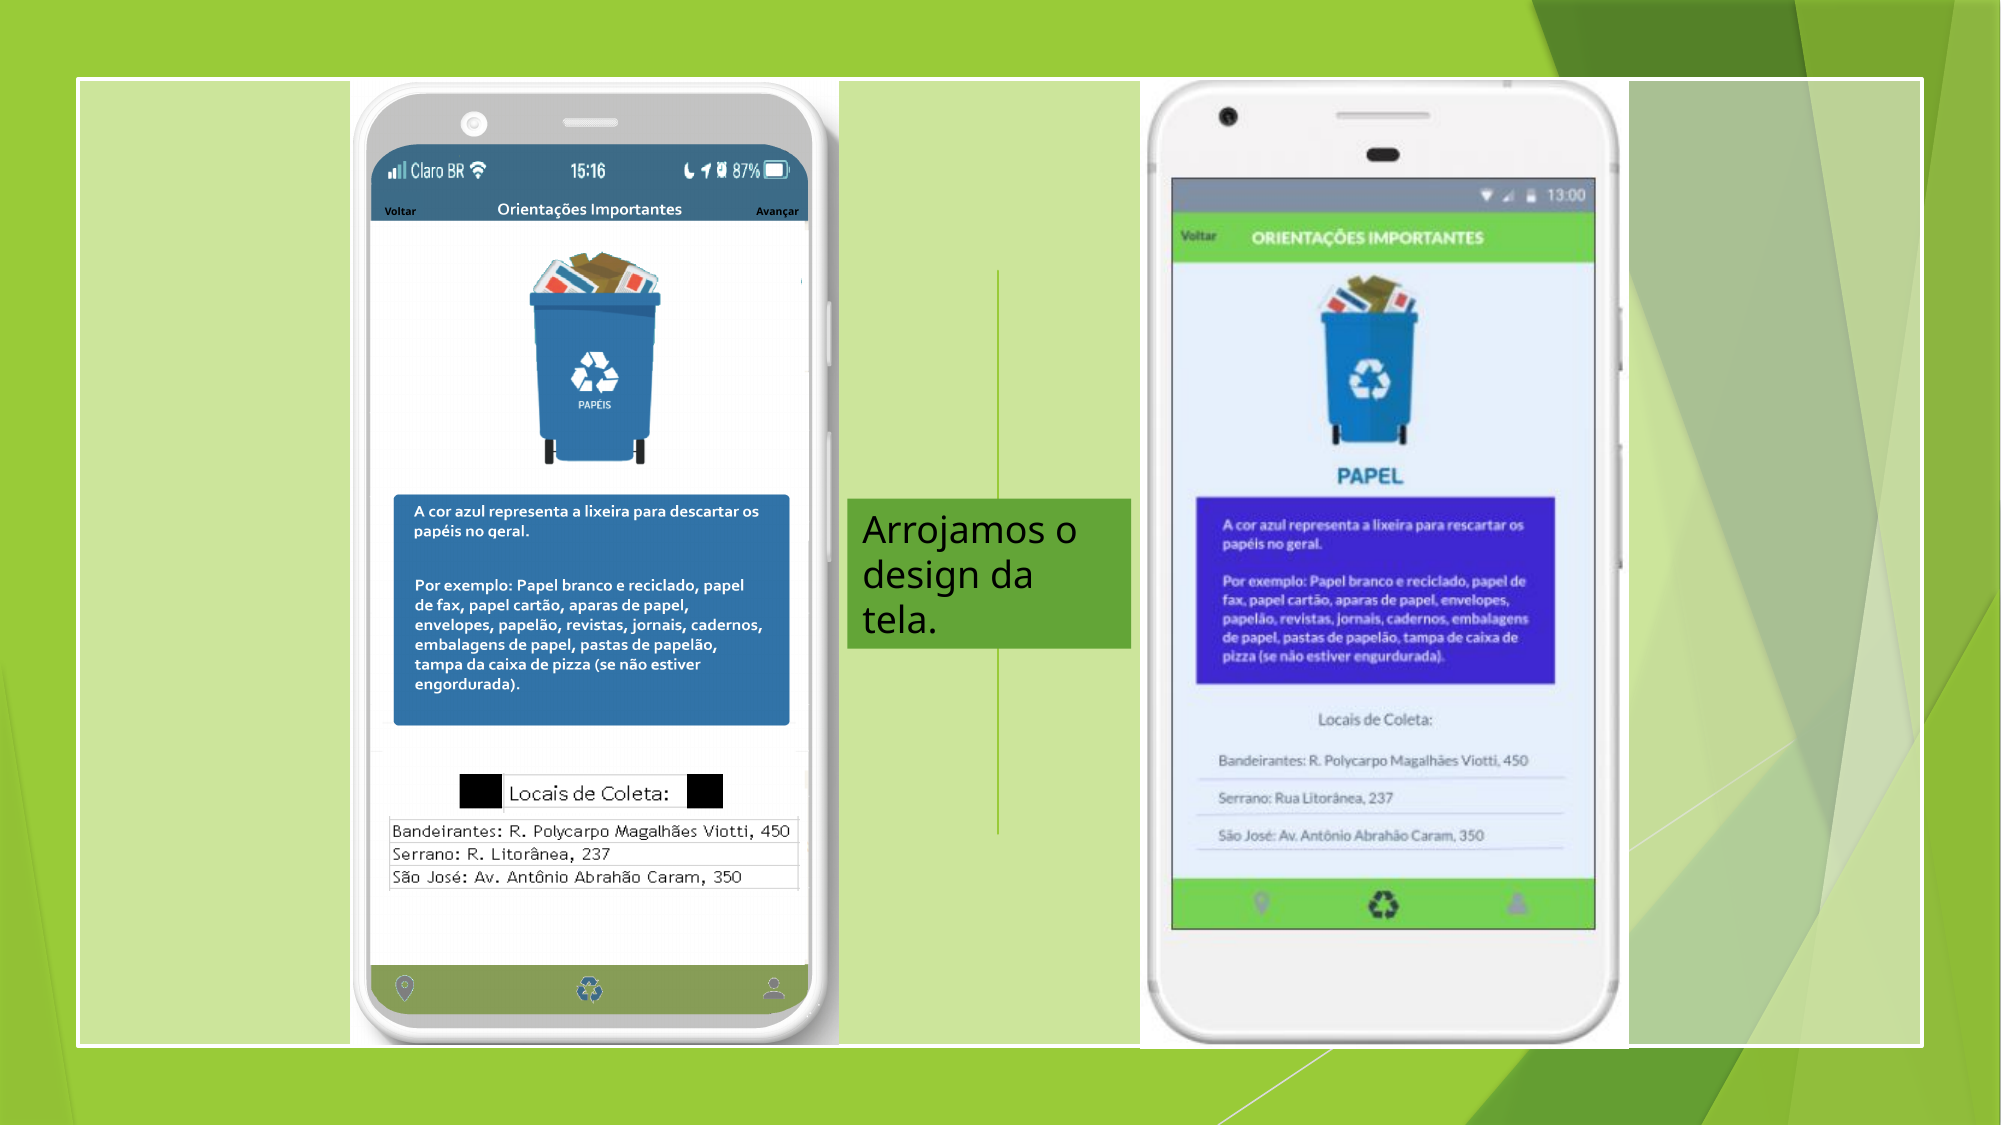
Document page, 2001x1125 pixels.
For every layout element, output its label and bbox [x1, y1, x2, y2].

picture [1139, 80, 1630, 1050]
text_box [349, 78, 840, 1046]
text_box [0, 0, 2000, 1125]
